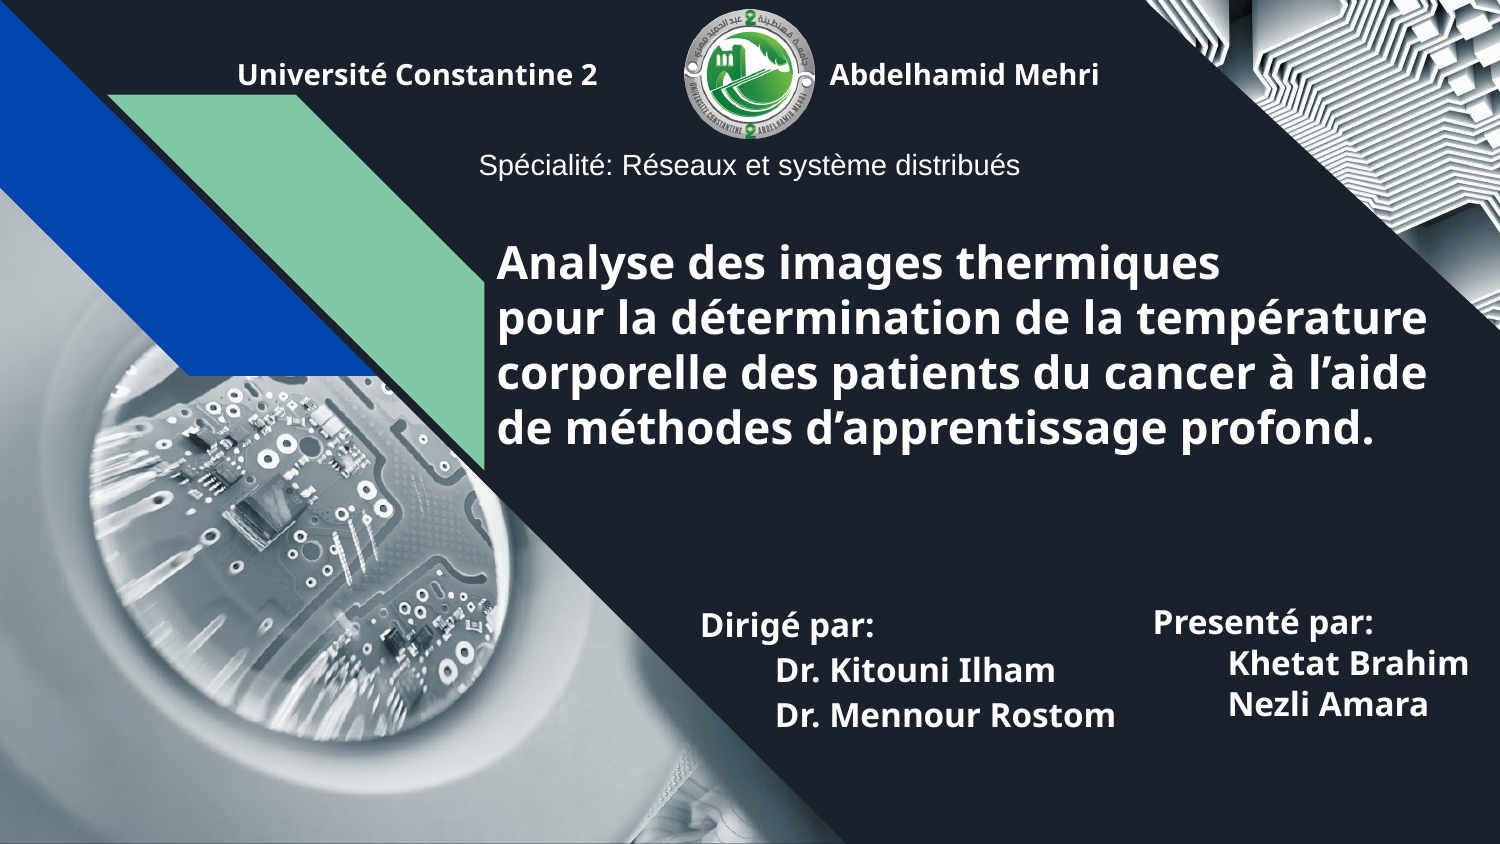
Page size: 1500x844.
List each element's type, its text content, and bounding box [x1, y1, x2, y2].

text_box Spécialité: Réseaux et système distribués [433, 138, 1067, 189]
subtitle Presenté par: Khetat Brahim Nezli Amara [1138, 612, 1496, 753]
text_box Université Constantine 2 [222, 48, 679, 99]
text_box Dirigé par: Dr. Kitouni Ilham Dr. Mennour Rostom [684, 612, 1138, 753]
text_box Abdelhamid Mehri [821, 49, 1138, 99]
picture [0, 189, 847, 844]
picture [684, 9, 816, 140]
title Analyse des images thermiques pour la détermination de la température corporelle des patients du cancer à l’aide de méthodes d’apprentissage profond. [481, 218, 1496, 535]
picture [1144, 0, 1500, 331]
